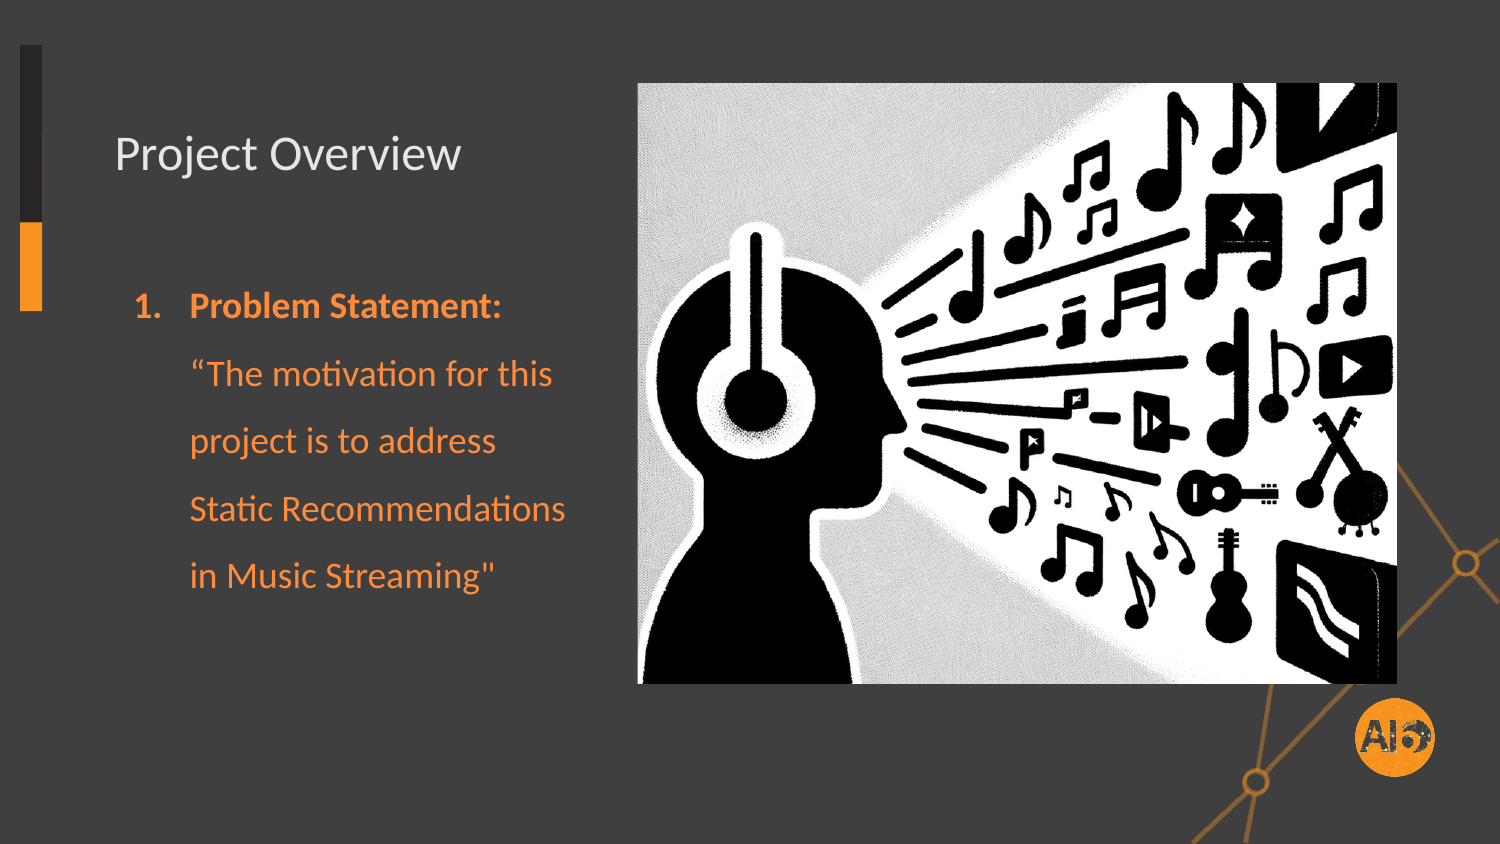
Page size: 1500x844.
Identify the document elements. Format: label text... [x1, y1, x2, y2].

list Problem Statement: “The motivation for this project is to address Static Recommendations in Music Streaming" [103, 253, 588, 723]
title Project Overview [103, 56, 588, 253]
picture [637, 83, 1500, 844]
